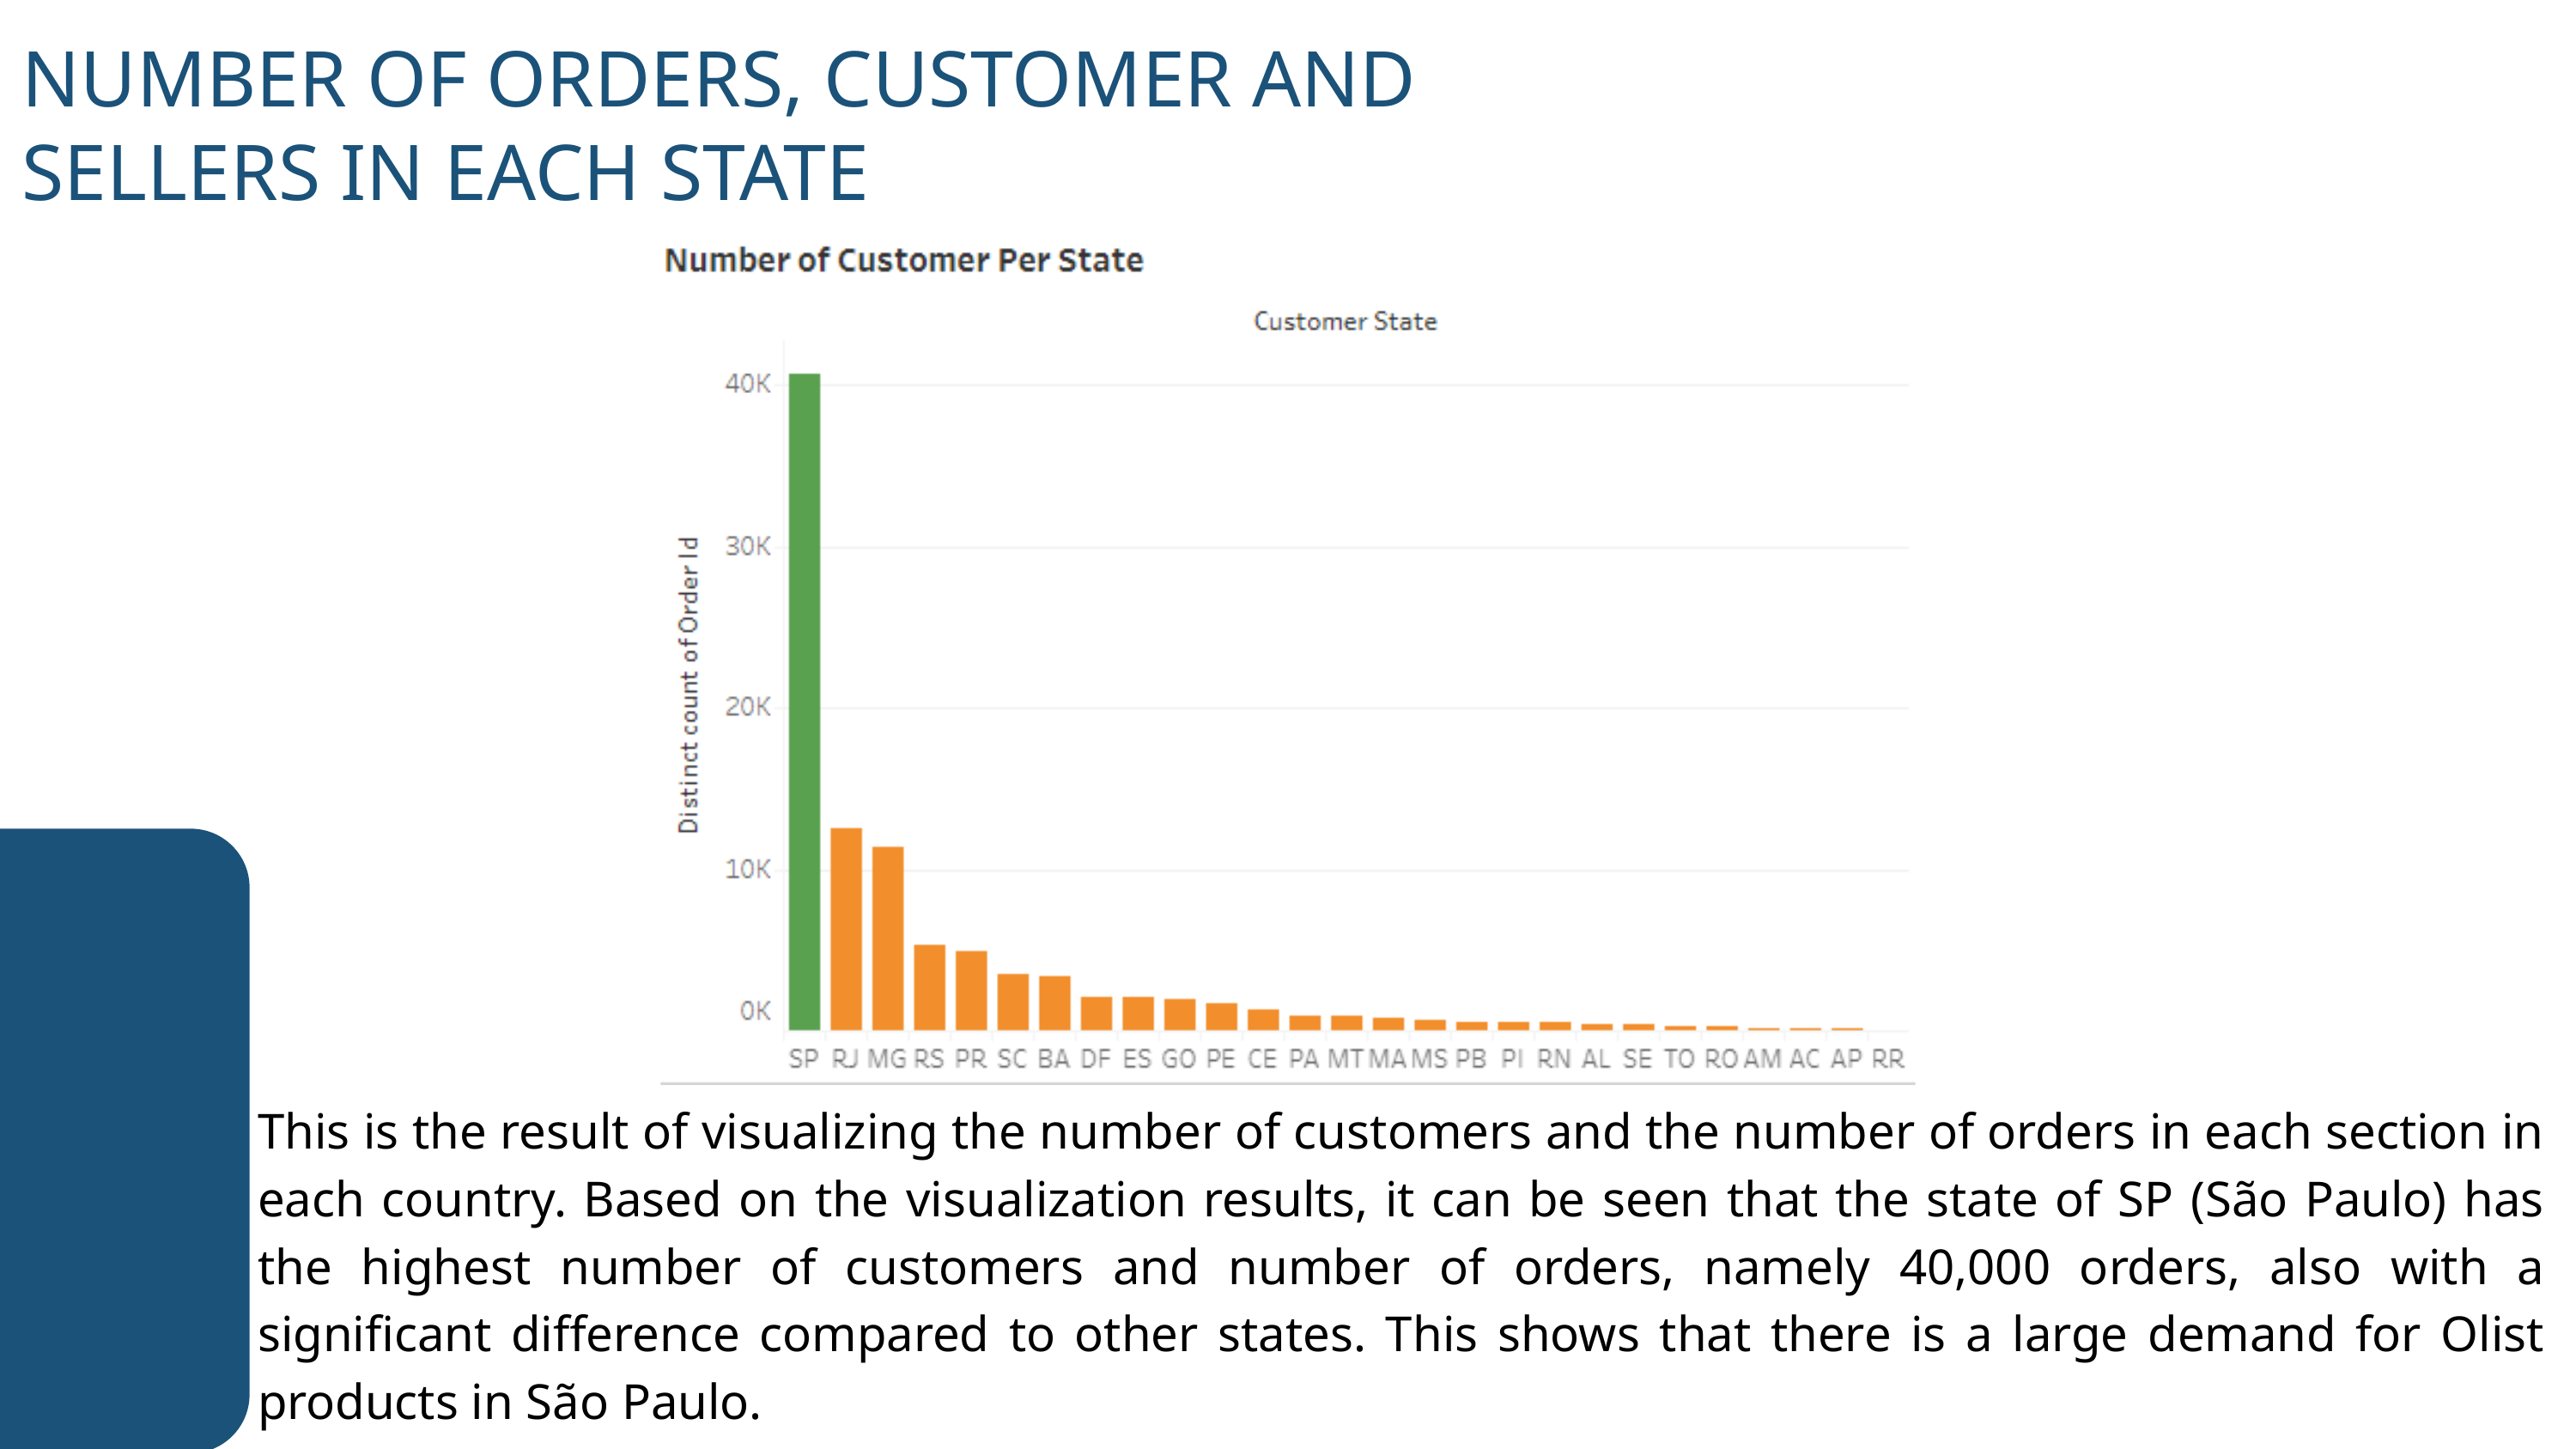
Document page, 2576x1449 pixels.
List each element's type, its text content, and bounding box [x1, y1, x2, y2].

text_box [0, 828, 250, 1449]
text_box This is the result of visualizing the number of customers and the number of orders in each section in each country. Based on the visualization results, it can be seen that the state of SP (São Paulo) has the highest number of customers and number of orders, namely 40,000 orders, also with a significant difference compared to other states. This shows that there is a large demand for Olist products in São Paulo. [258, 1091, 2546, 1429]
text_box [660, 233, 1916, 1085]
text_box NUMBER OF ORDERS, CUSTOMER AND SELLERS IN EACH STATE [21, 0, 1634, 216]
